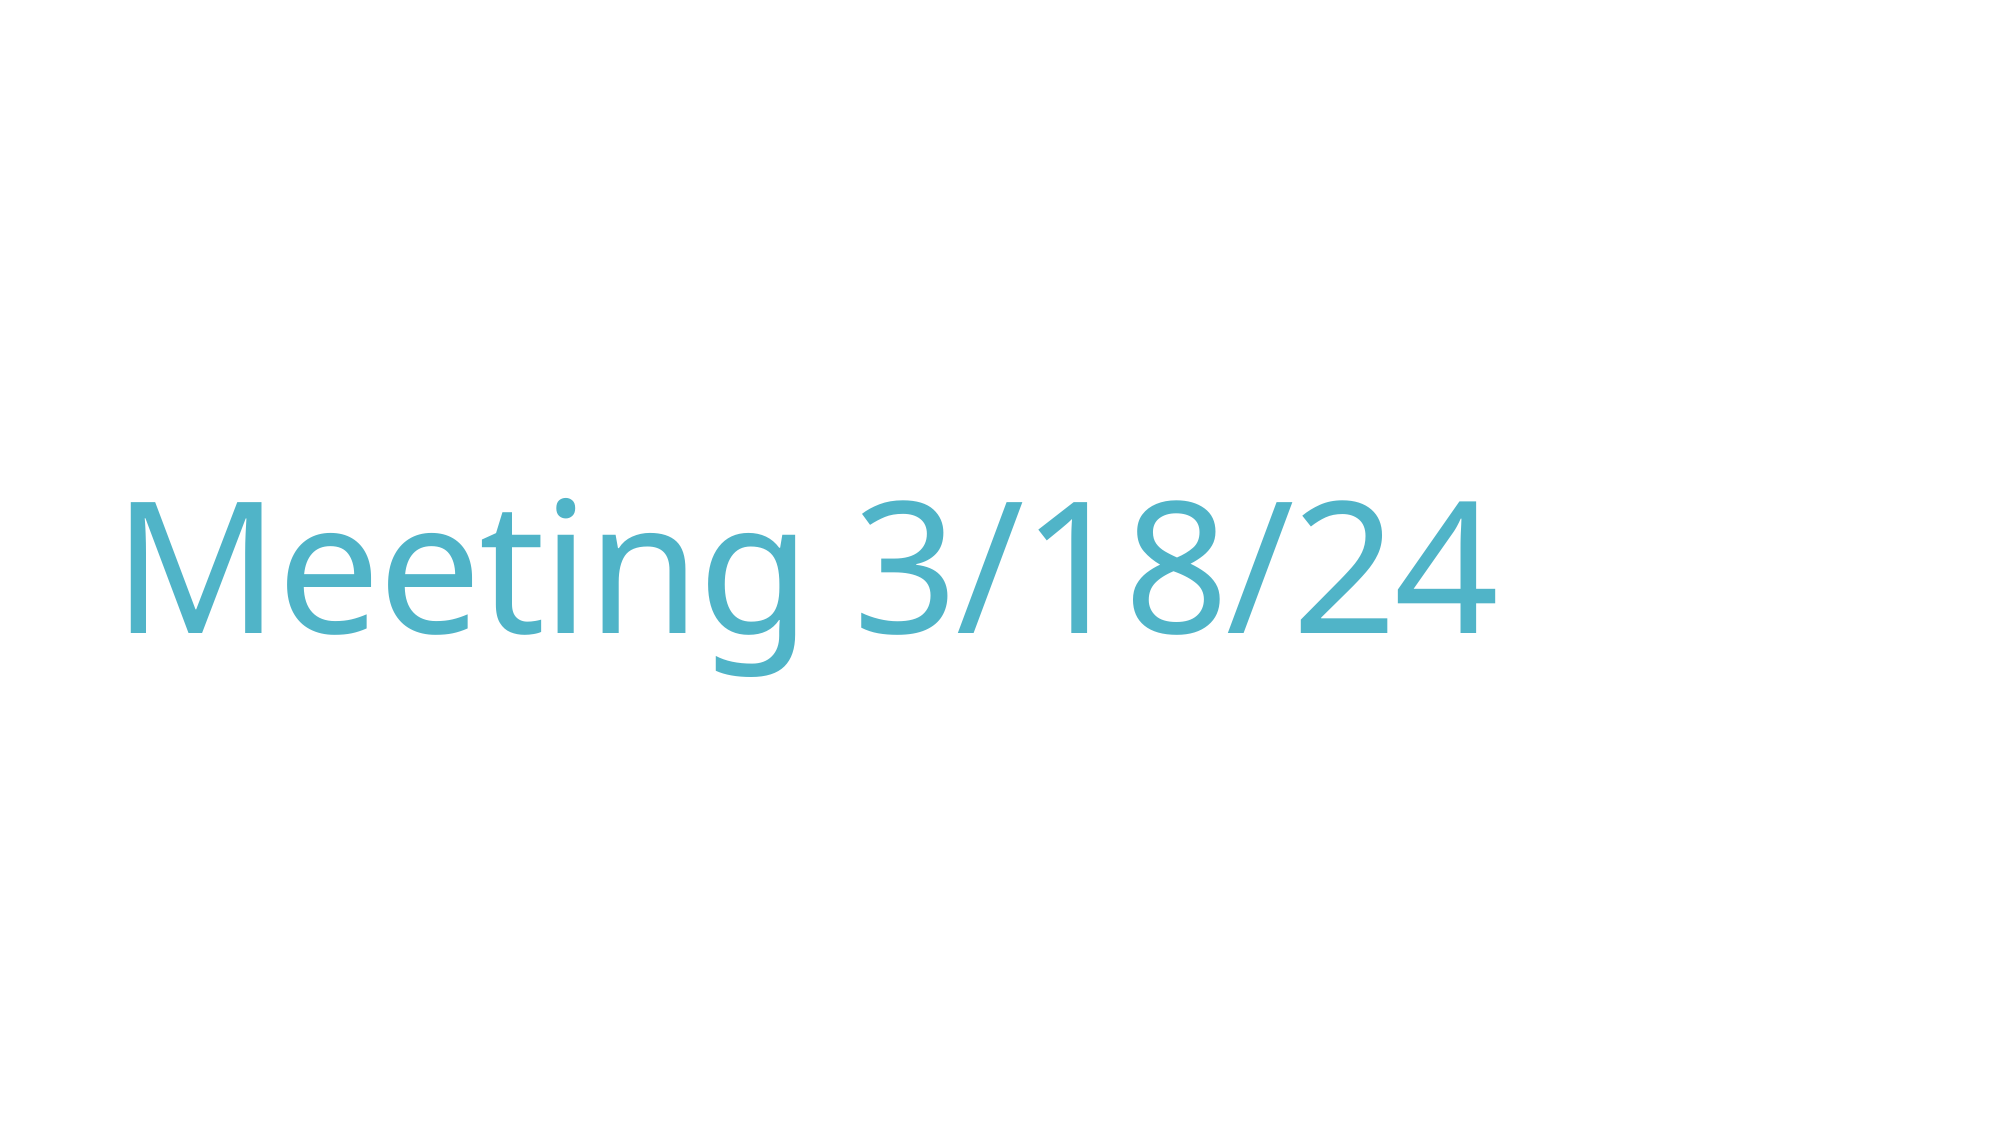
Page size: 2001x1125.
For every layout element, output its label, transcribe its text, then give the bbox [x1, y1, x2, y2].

title Meeting 3/18/24 [98, 125, 1868, 677]
